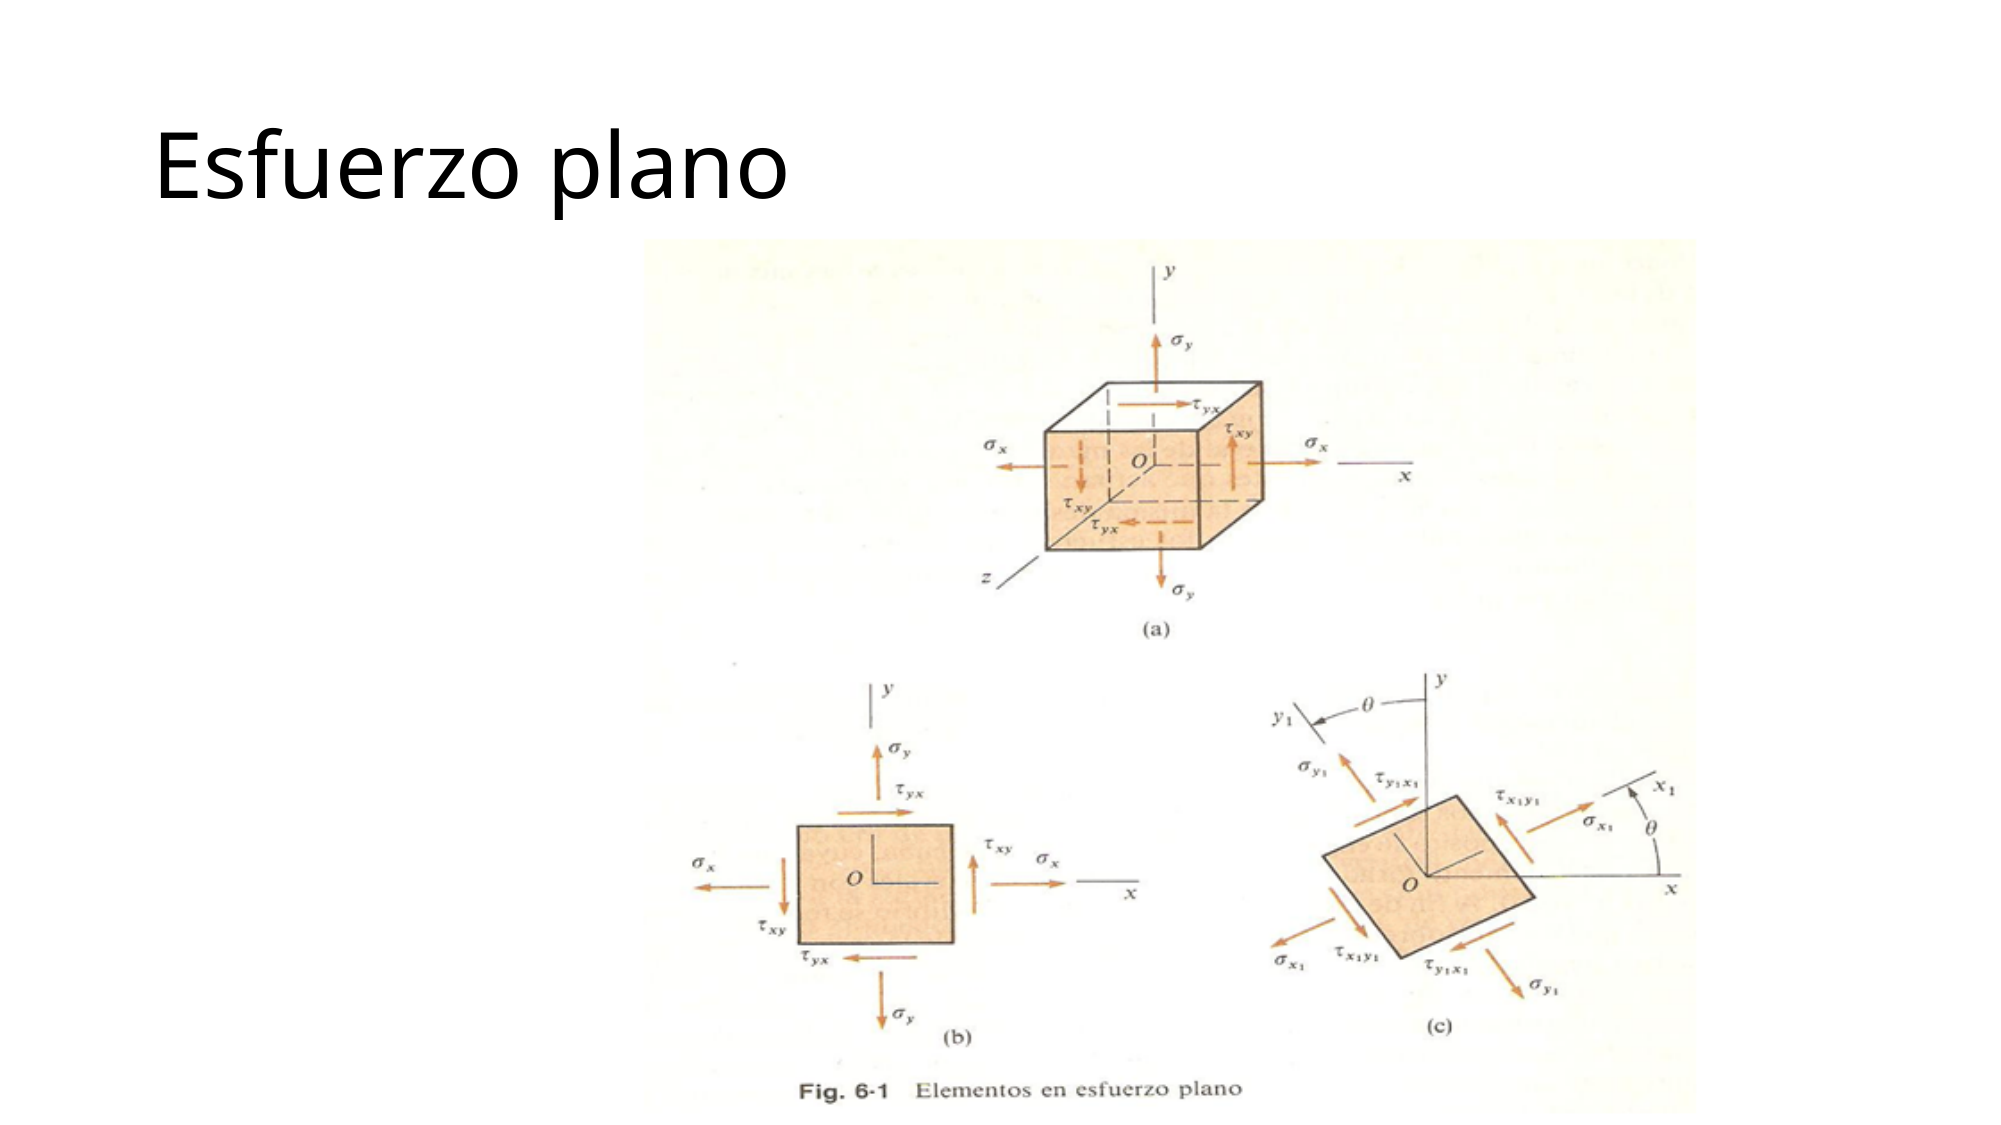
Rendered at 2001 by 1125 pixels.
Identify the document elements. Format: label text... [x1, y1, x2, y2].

picture [641, 236, 1700, 1119]
title Esfuerzo plano [137, 59, 1863, 278]
